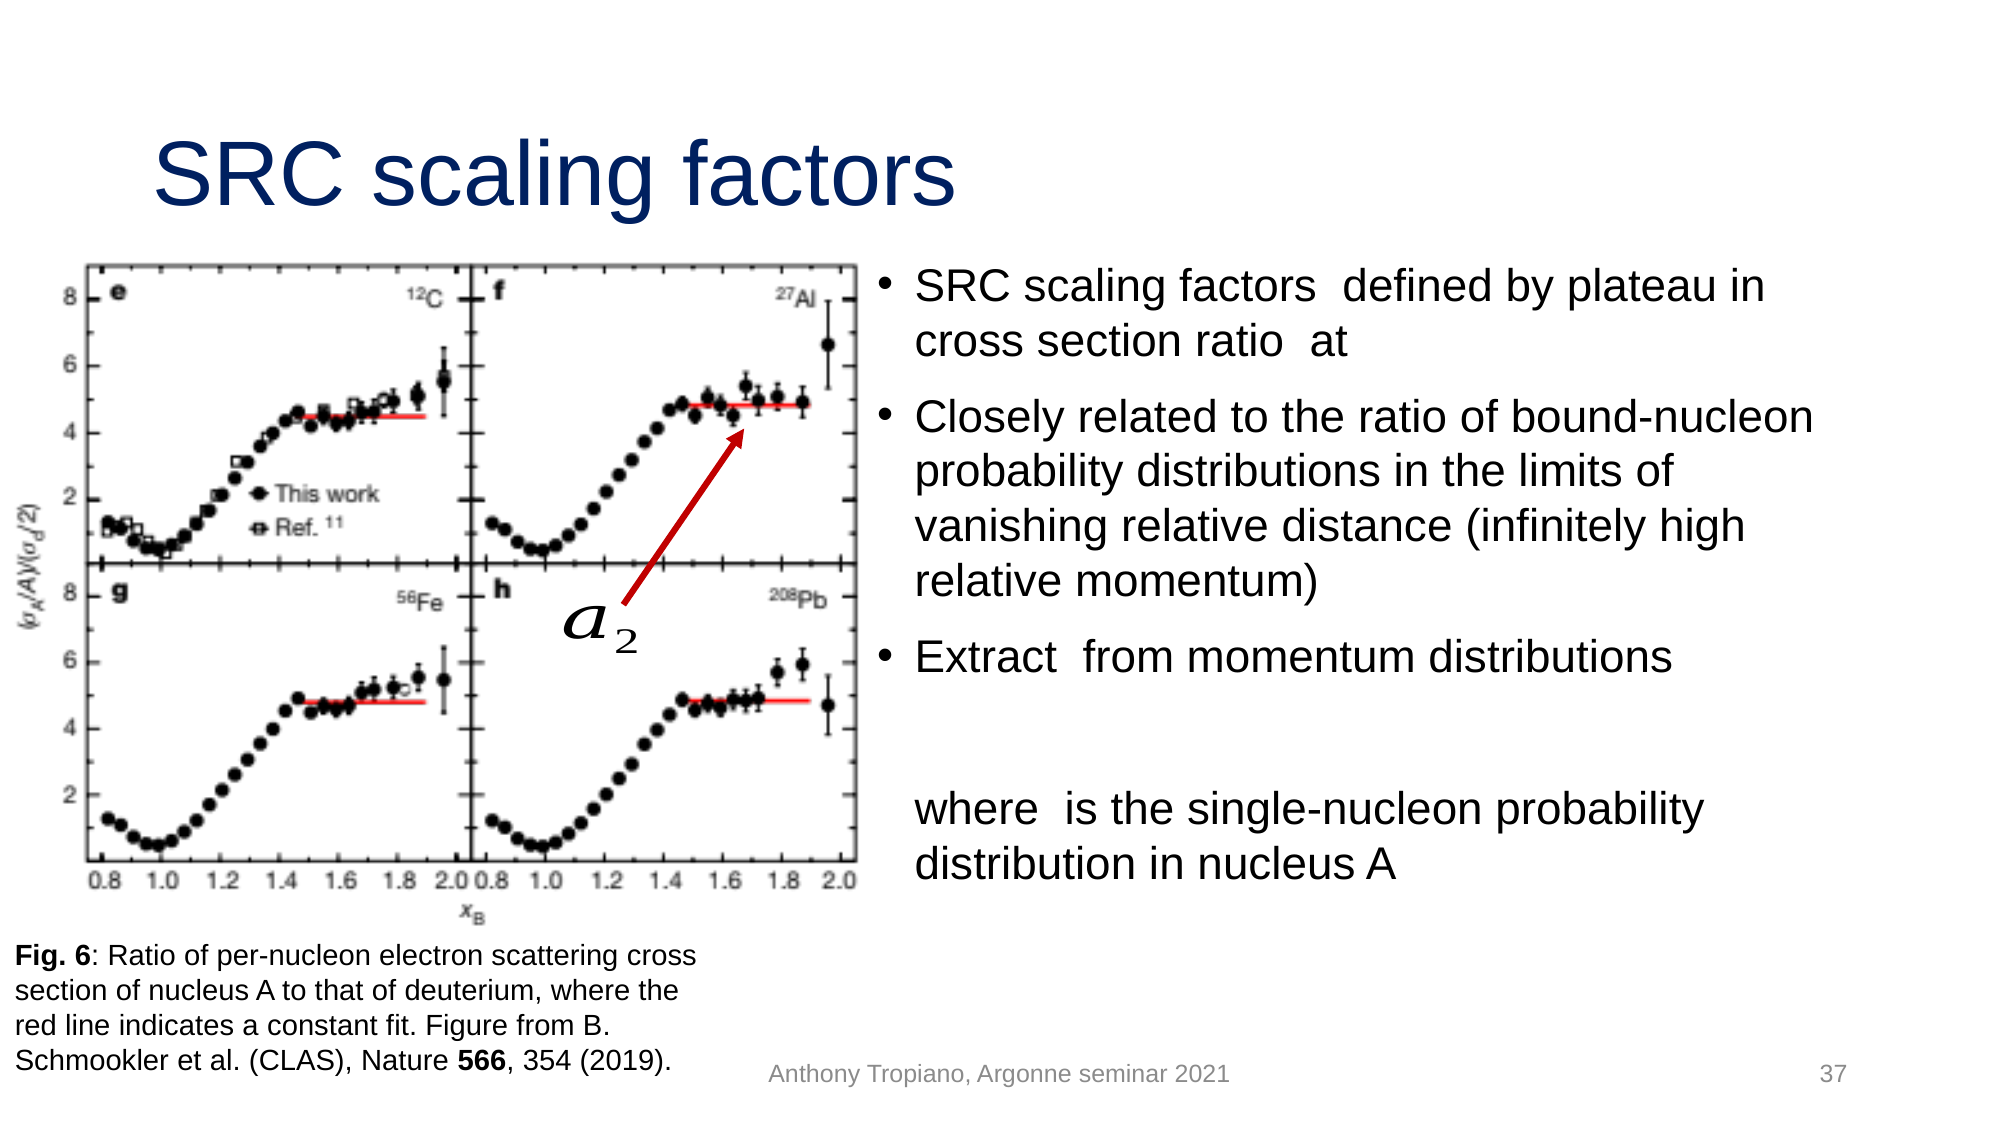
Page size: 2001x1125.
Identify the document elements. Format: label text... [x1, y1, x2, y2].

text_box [623, 428, 745, 605]
picture [0, 233, 877, 939]
slide_number 37 [1412, 1042, 1863, 1103]
text_box Fig. 6: Ratio of per-nucleon electron scattering cross section of nucleus A to that of deuterium, where the red line indicates a constant fit. Figure from B. Schmookler et al. (CLAS), Nature 566, 354 (2019). [0, 939, 745, 1119]
footer Anthony Tropiano, Argonne seminar 2021 [745, 1042, 1338, 1103]
title SRC scaling factors [137, 59, 1863, 278]
